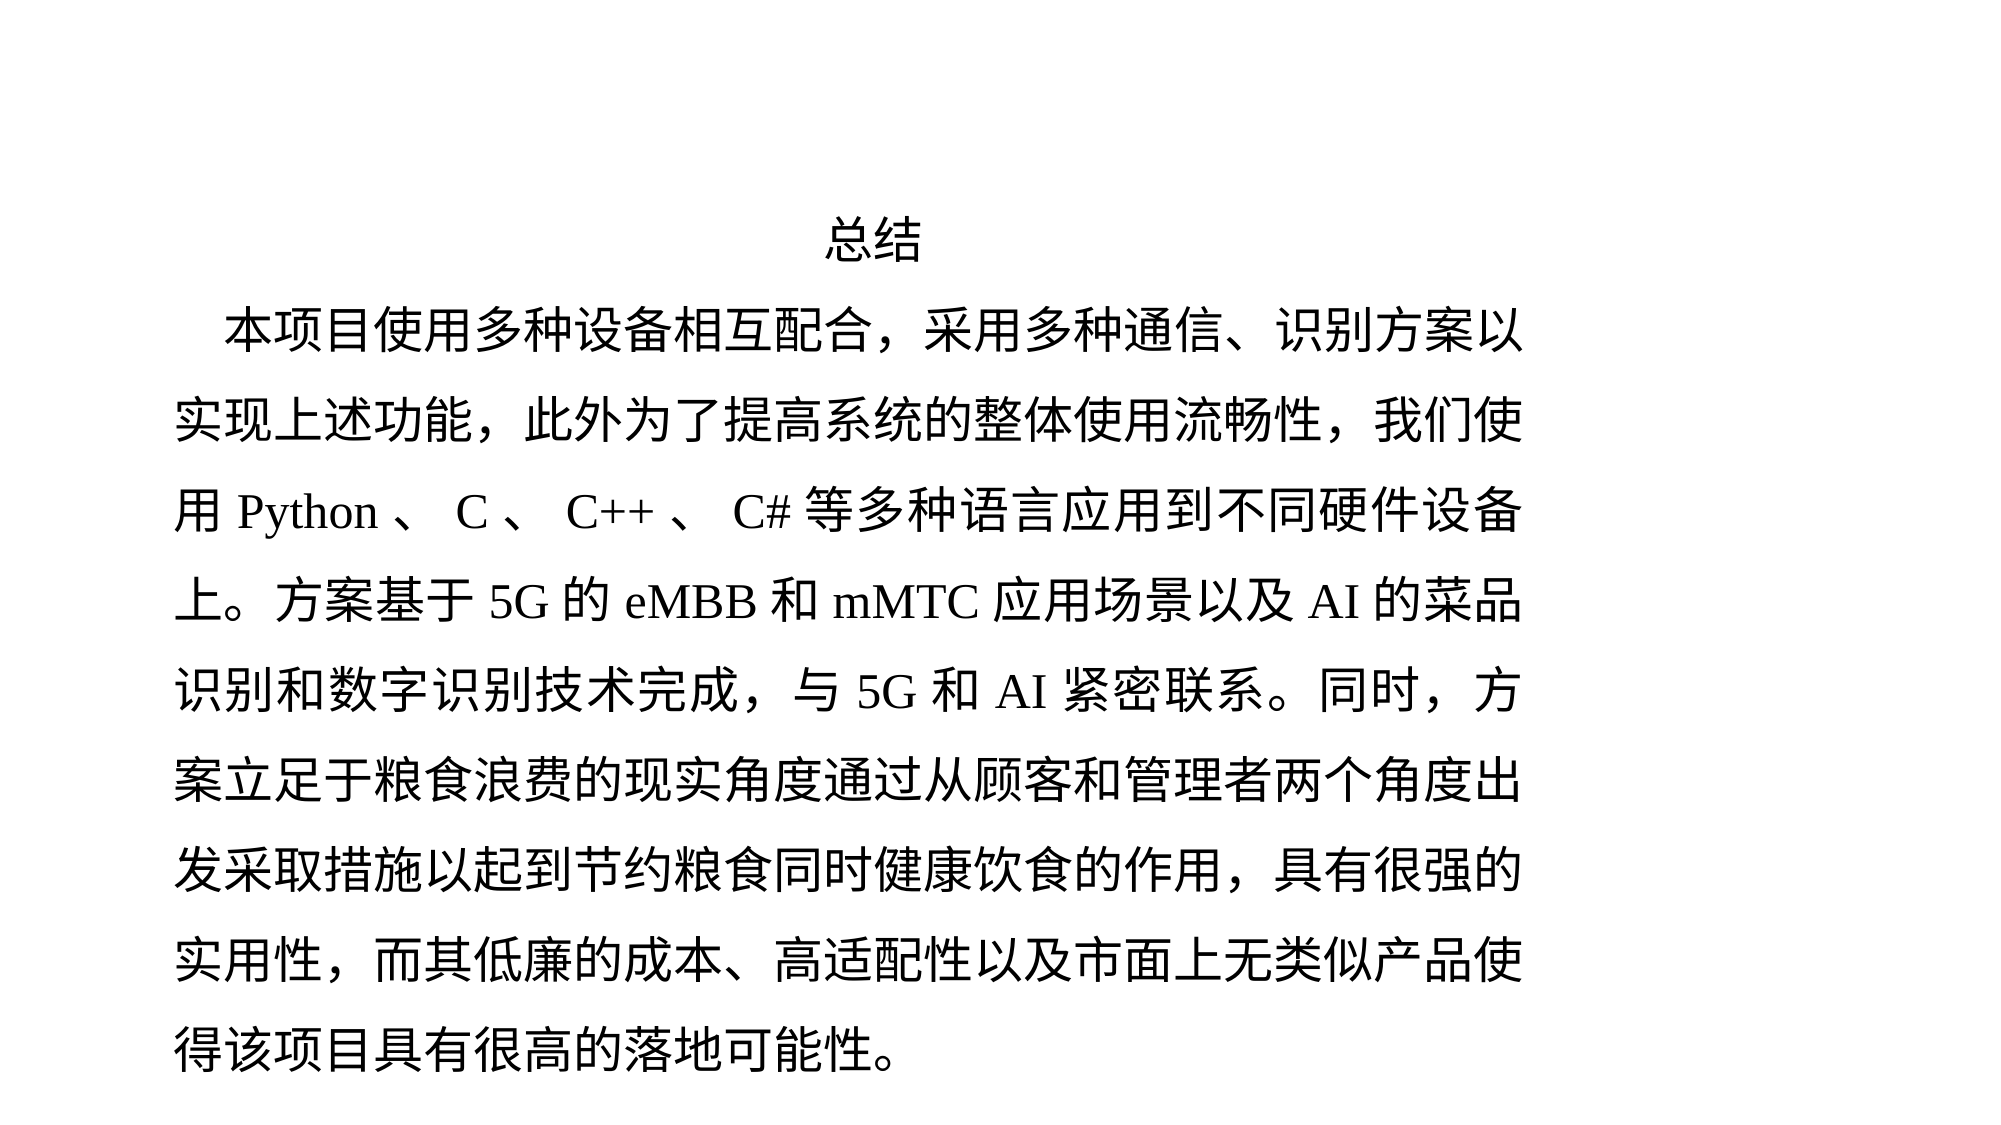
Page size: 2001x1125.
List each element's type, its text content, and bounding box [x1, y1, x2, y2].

text_box 总结 本项目使用多种设备相互配合，采用多种通信、识别方案以实现上述功能，此外为了提高系统的整体使用流畅性，我们使用Python、C、C++、C#等多种语言应用到不同硬件设备上。方案基于5G的eMBB和mMTC应用场景以及AI的菜品识别和数字识别技术完成，与5G和AI紧密联系。同时，方案立足于粮食浪费的现实角度通过从顾客和管理者两个角度出发采取措施以起到节约粮食同时健康饮食的作用，具有很强的实用性，而其低廉的成本、高适配性以及市面上无类似产品使得该项目具有很高的落地可能性。 [158, 171, 1539, 1125]
